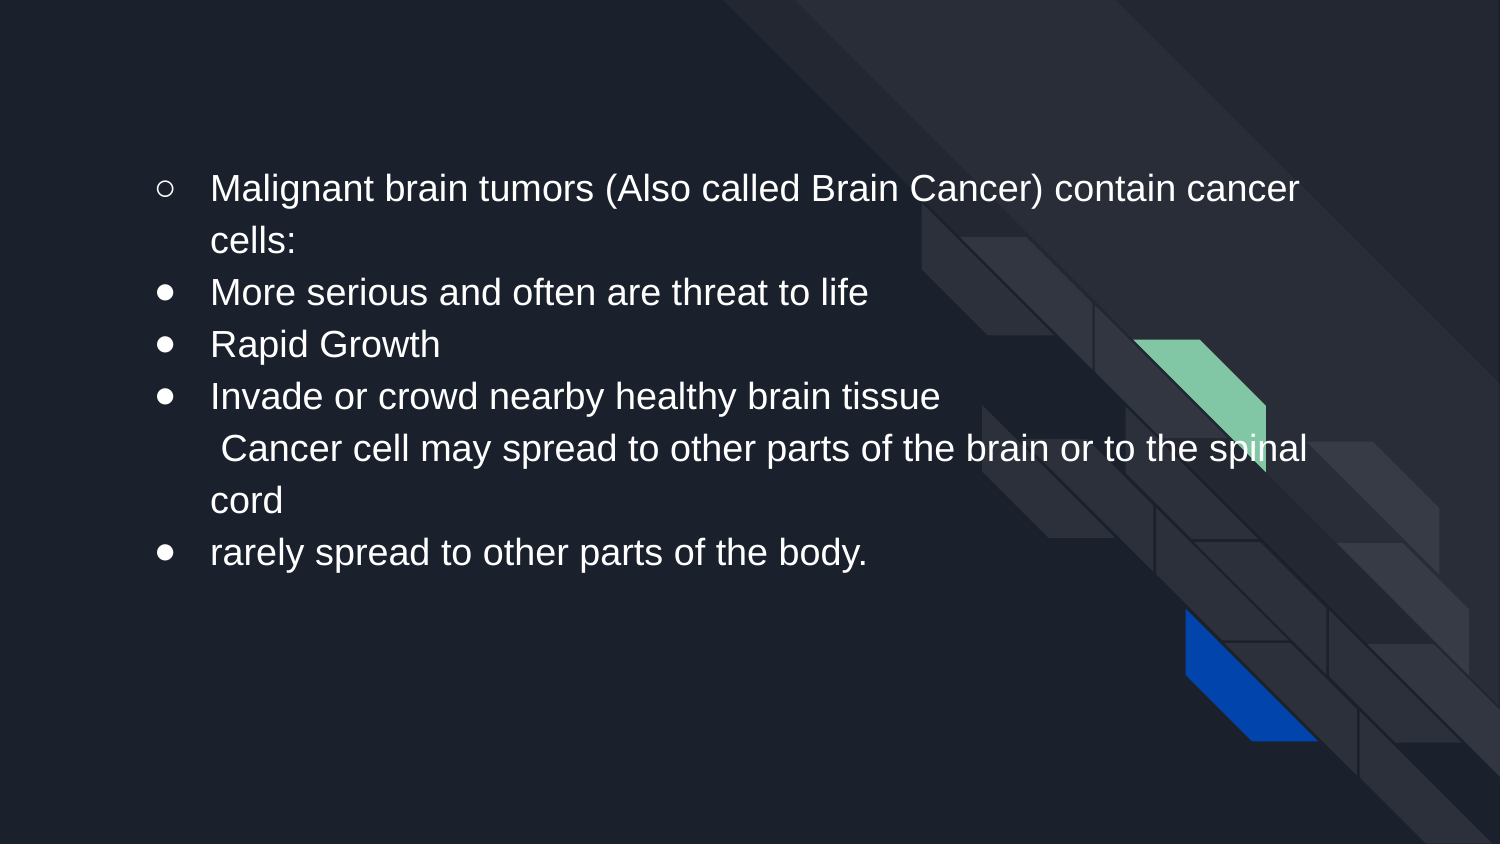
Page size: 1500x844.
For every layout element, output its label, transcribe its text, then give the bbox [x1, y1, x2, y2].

title Malignant brain tumors (Also called Brain Cancer) contain cancer cells: ﻿﻿More serious and often are threat to life ﻿﻿Rapid Growth ﻿﻿Invade or crowd nearby healthy brain tissue Cancer cell may spread to other parts of the brain or to the spinal cord ﻿﻿rarely spread to other parts of the body. [120, 95, 1380, 748]
